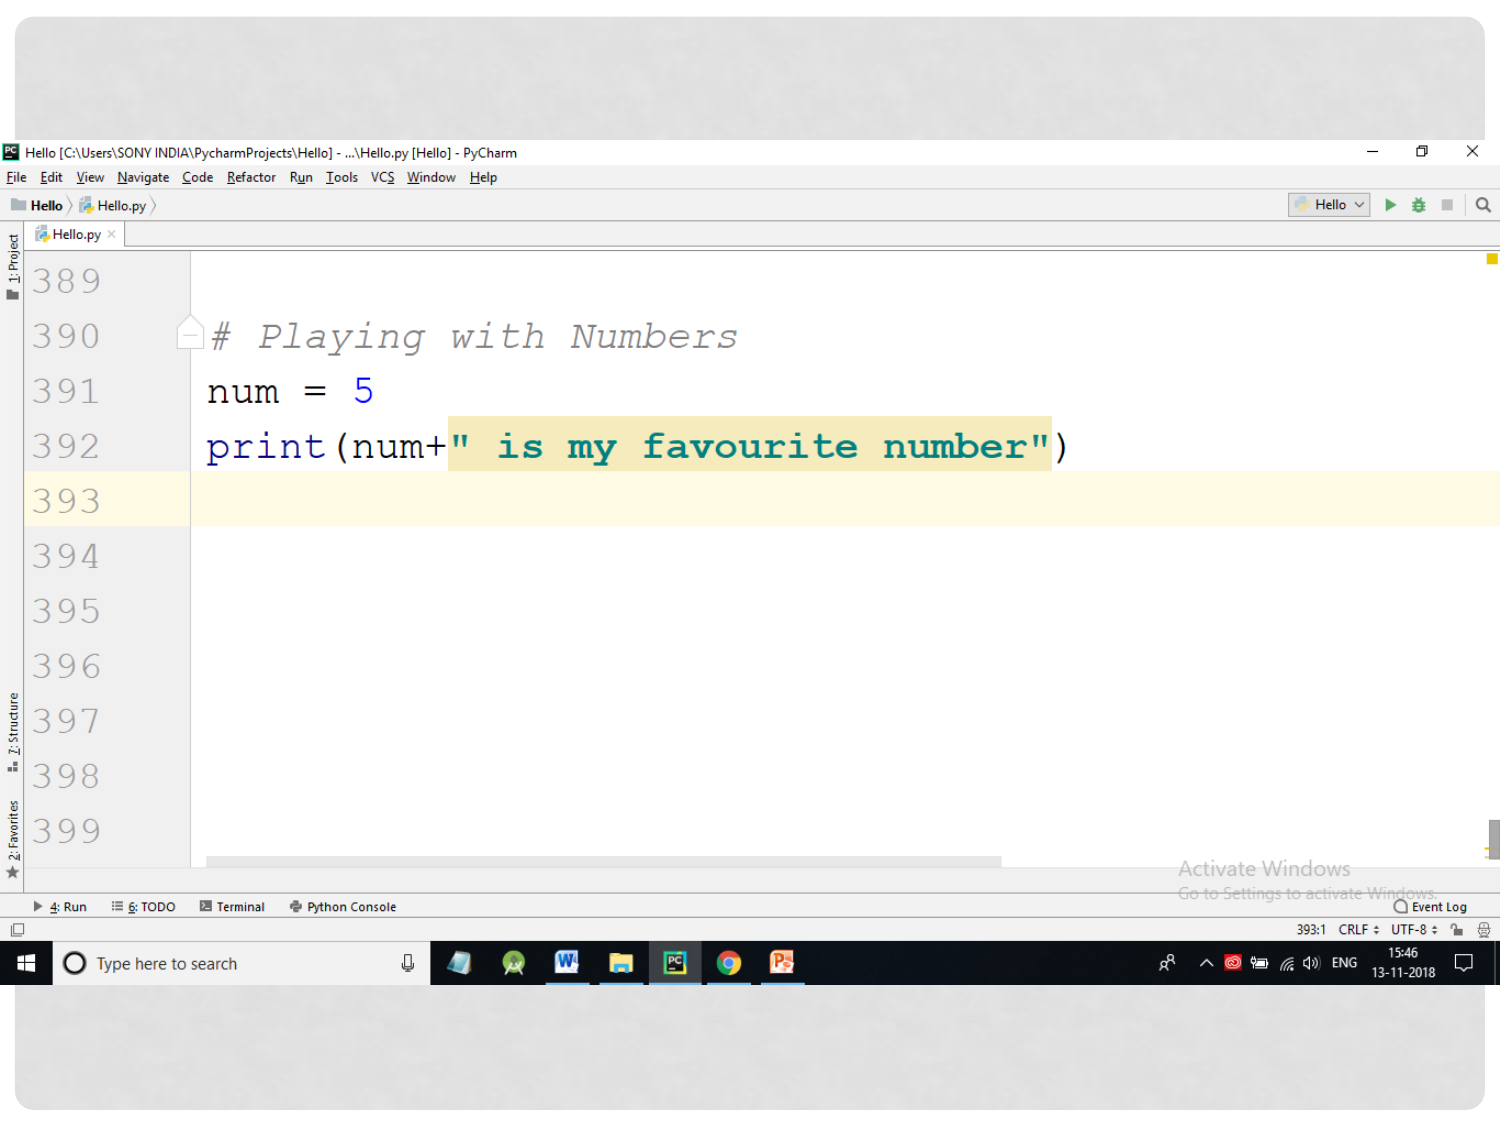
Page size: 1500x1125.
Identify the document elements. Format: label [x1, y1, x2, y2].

picture [0, 140, 1500, 985]
